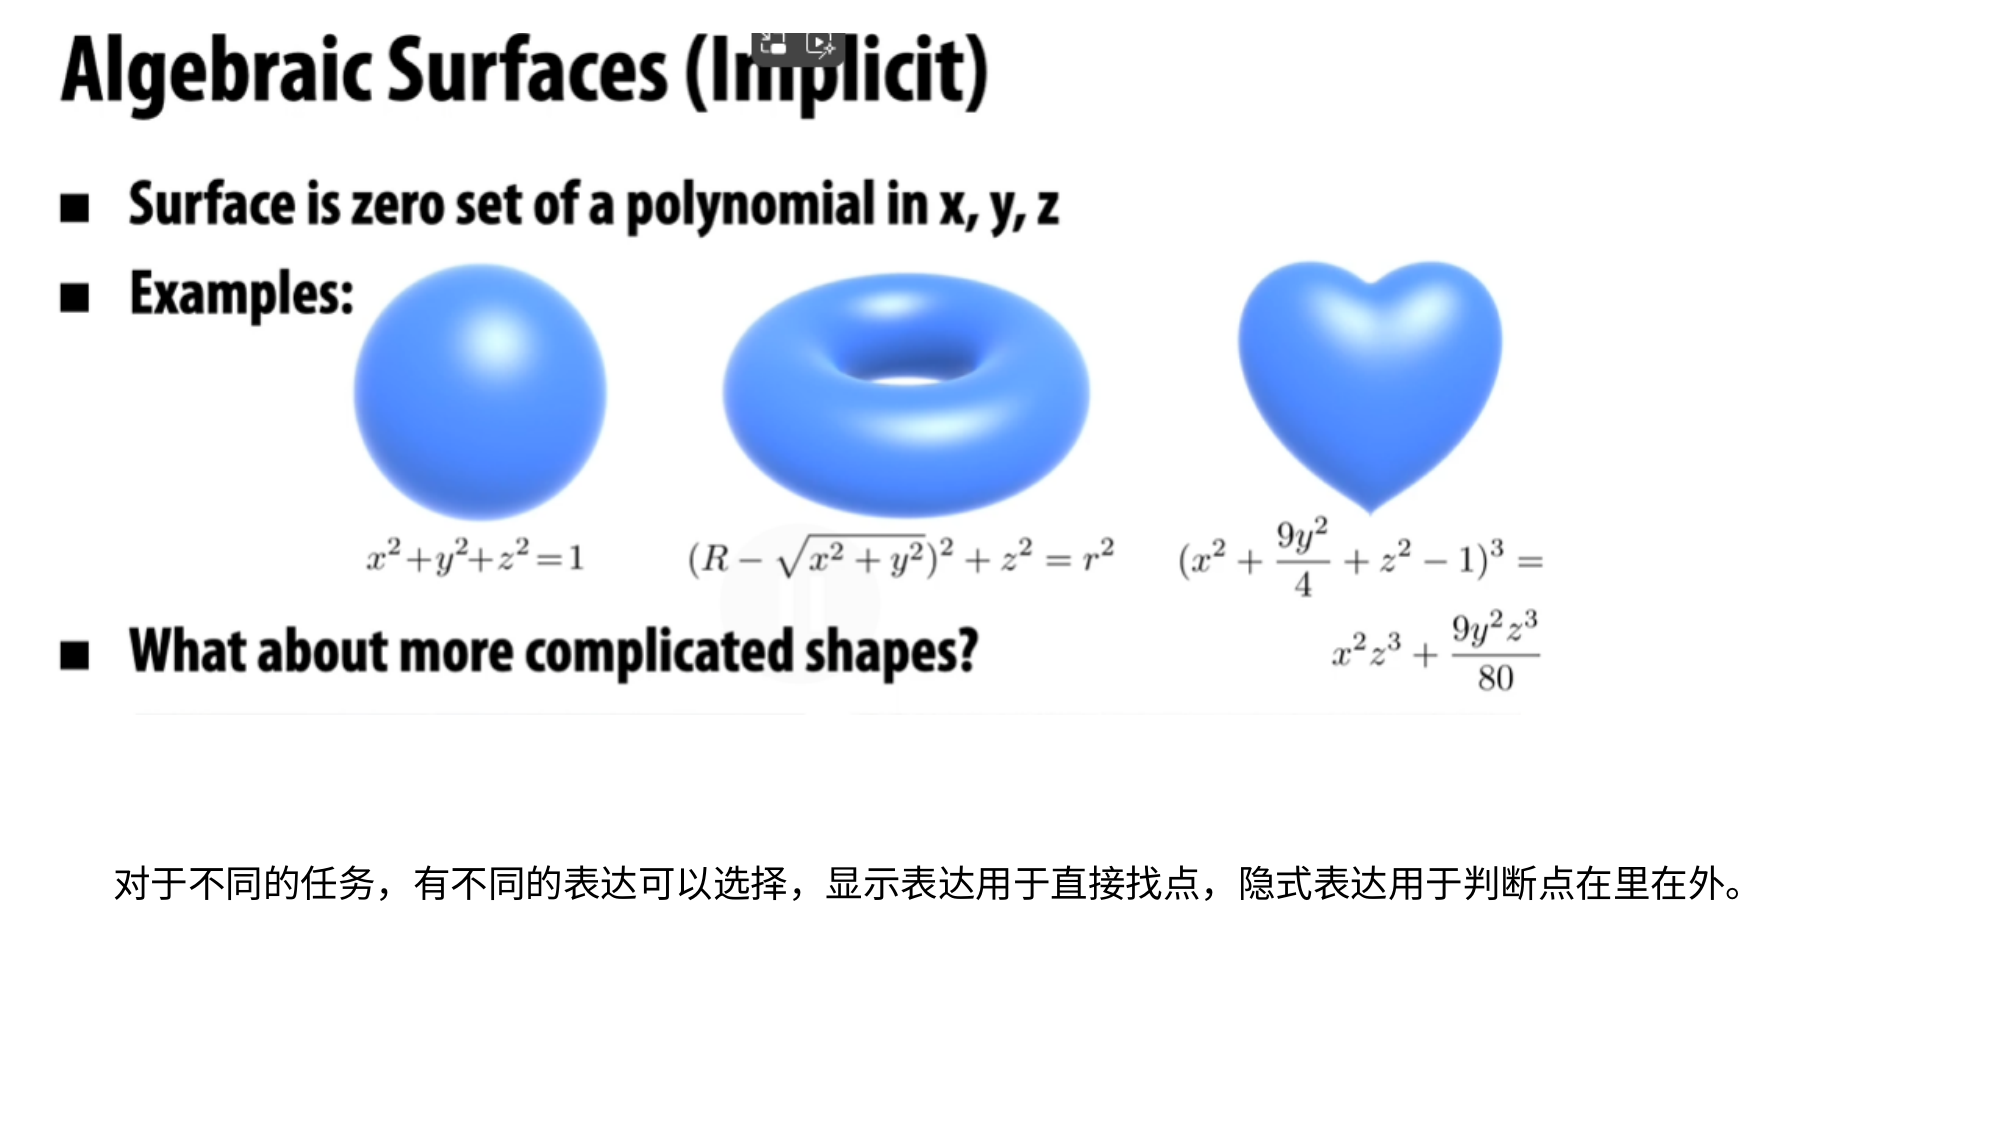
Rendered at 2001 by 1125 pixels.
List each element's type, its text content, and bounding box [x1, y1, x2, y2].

text_box 对于不同的任务，有不同的表达可以选择，显示表达用于直接找点，隐式表达用于判断点在里在外。 [98, 852, 1881, 913]
picture [14, 33, 1571, 715]
